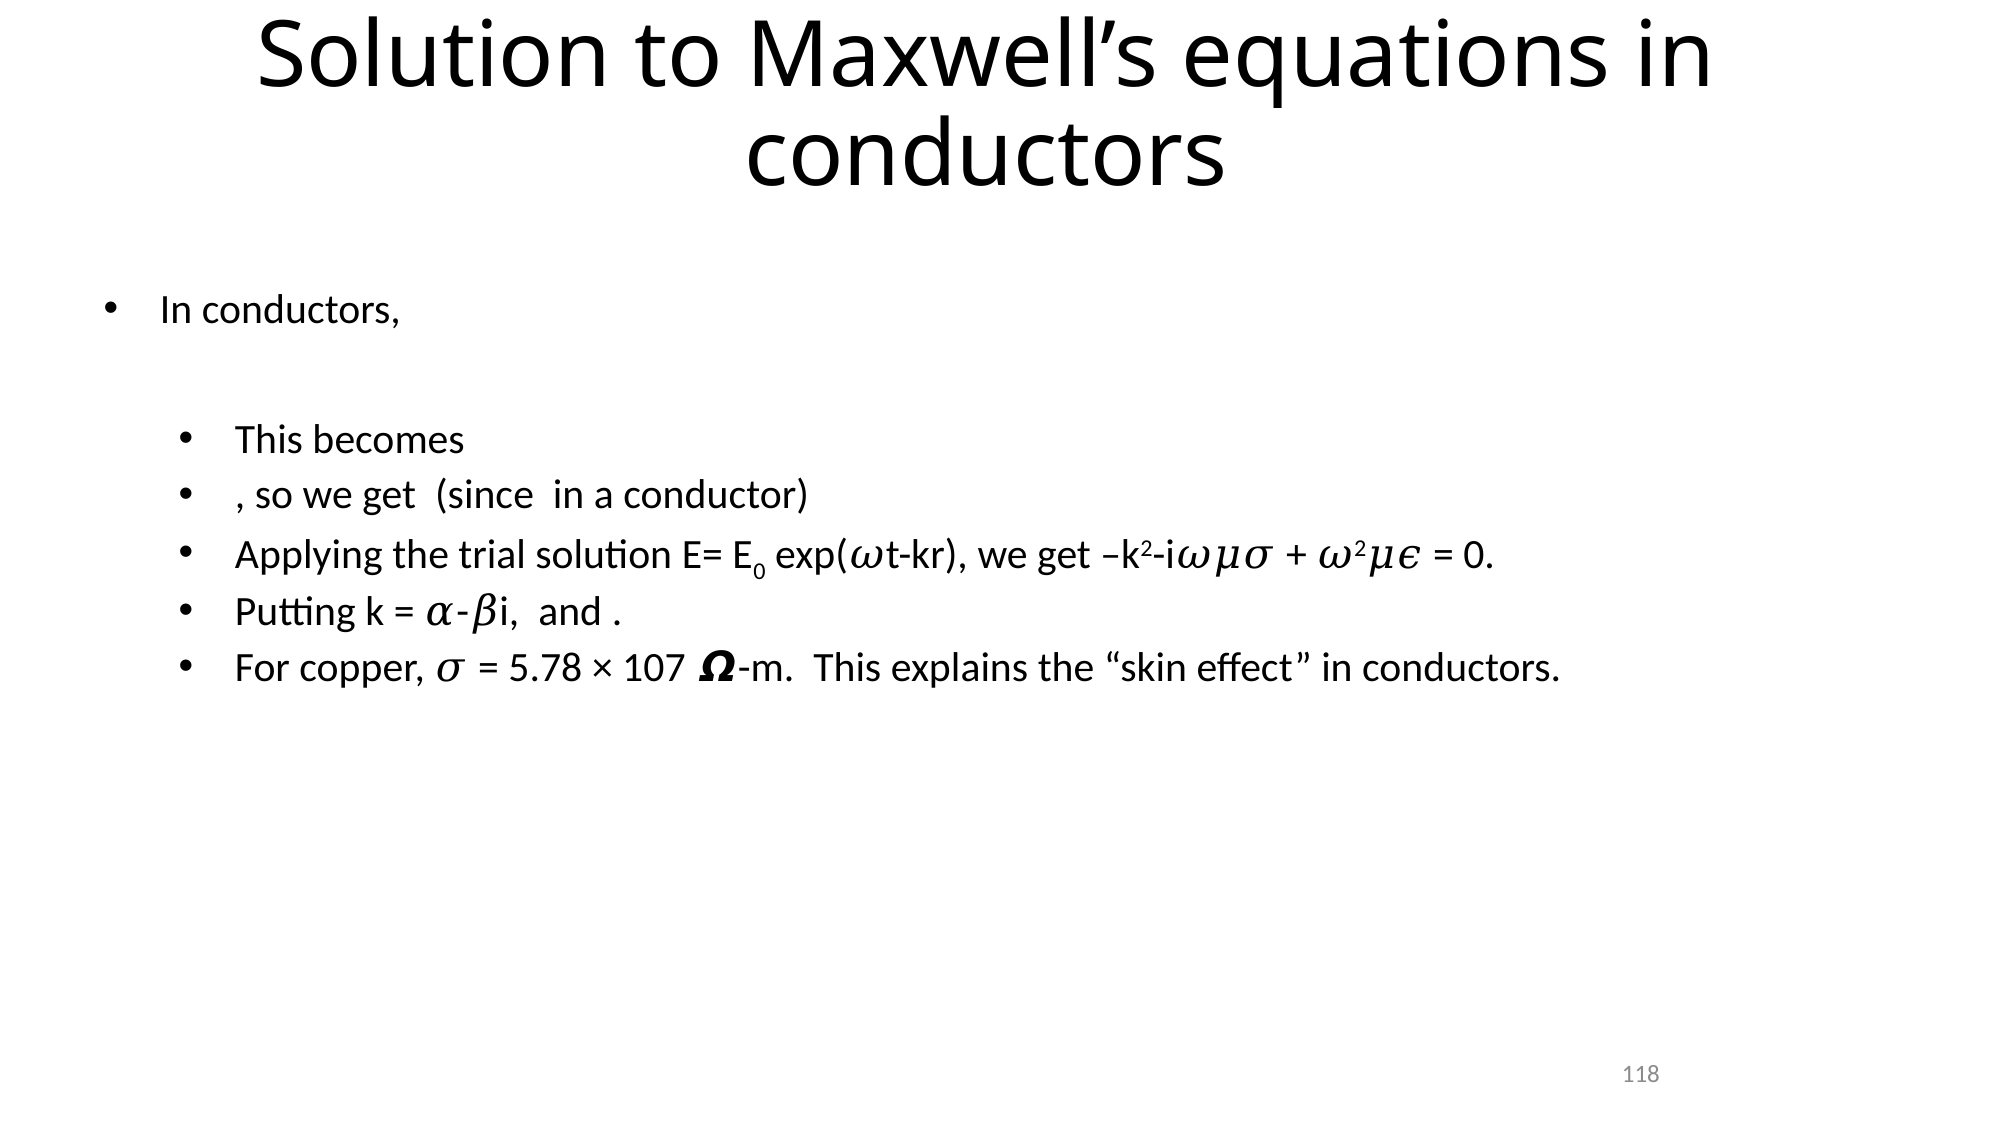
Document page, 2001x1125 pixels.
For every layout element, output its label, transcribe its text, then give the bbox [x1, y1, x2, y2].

slide_number 118 [1325, 1042, 1675, 1103]
title Solution to Maxwell’s equations in conductors [36, 34, 1937, 177]
